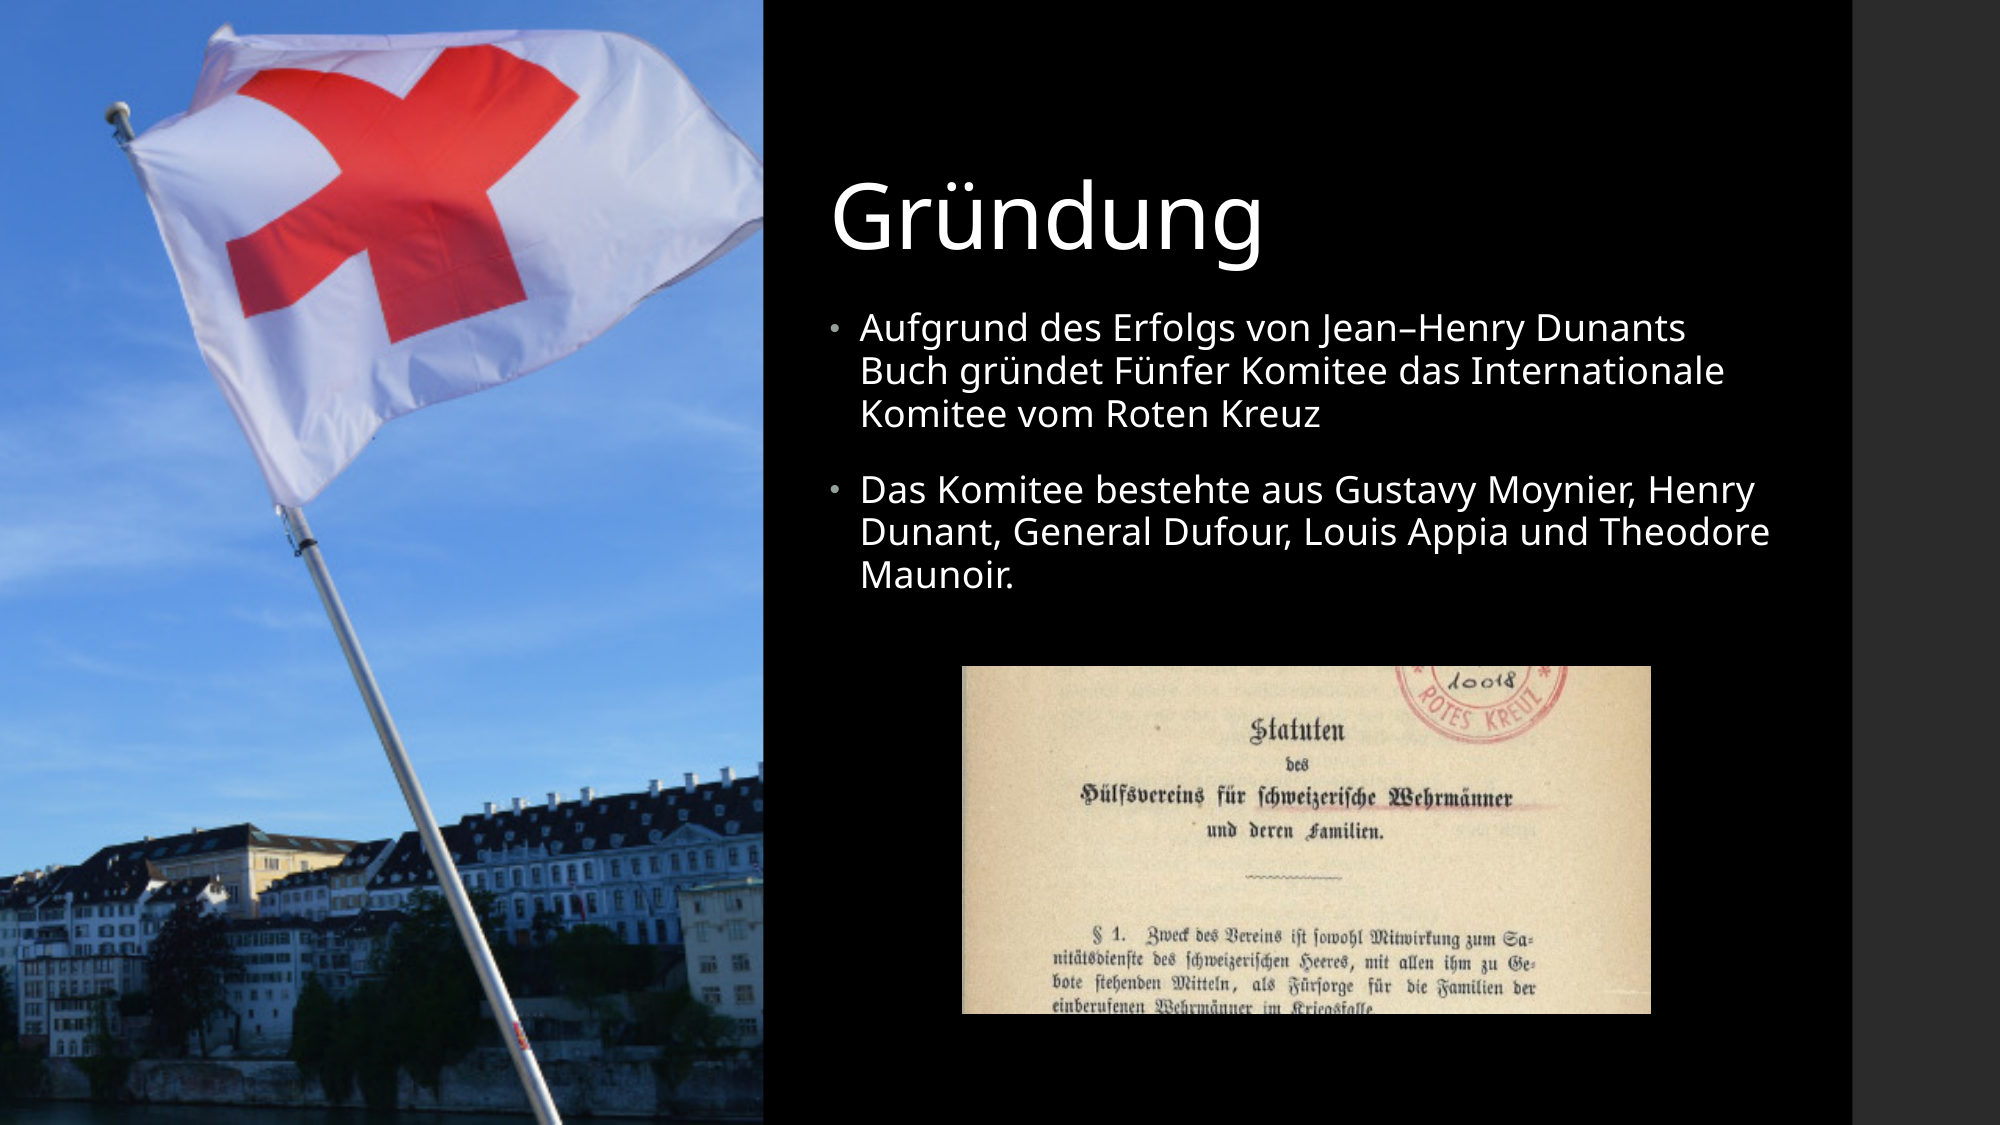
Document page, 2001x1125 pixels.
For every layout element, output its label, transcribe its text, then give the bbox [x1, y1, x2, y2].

text_box [1851, 0, 2000, 1125]
picture [0, 0, 764, 1125]
list Aufgrund des Erfolgs von Jean–Henry Dunants Buch gründet Fünfer Komitee das Internationale Komitee vom Roten Kreuz Das Komitee bestehte aus Gustavy Moynier, Henry Dunant, General Dufour, Louis Appia und Theodore Maunoir. [814, 299, 1802, 1014]
title Gründung [814, 60, 1799, 278]
picture [962, 666, 1651, 1014]
